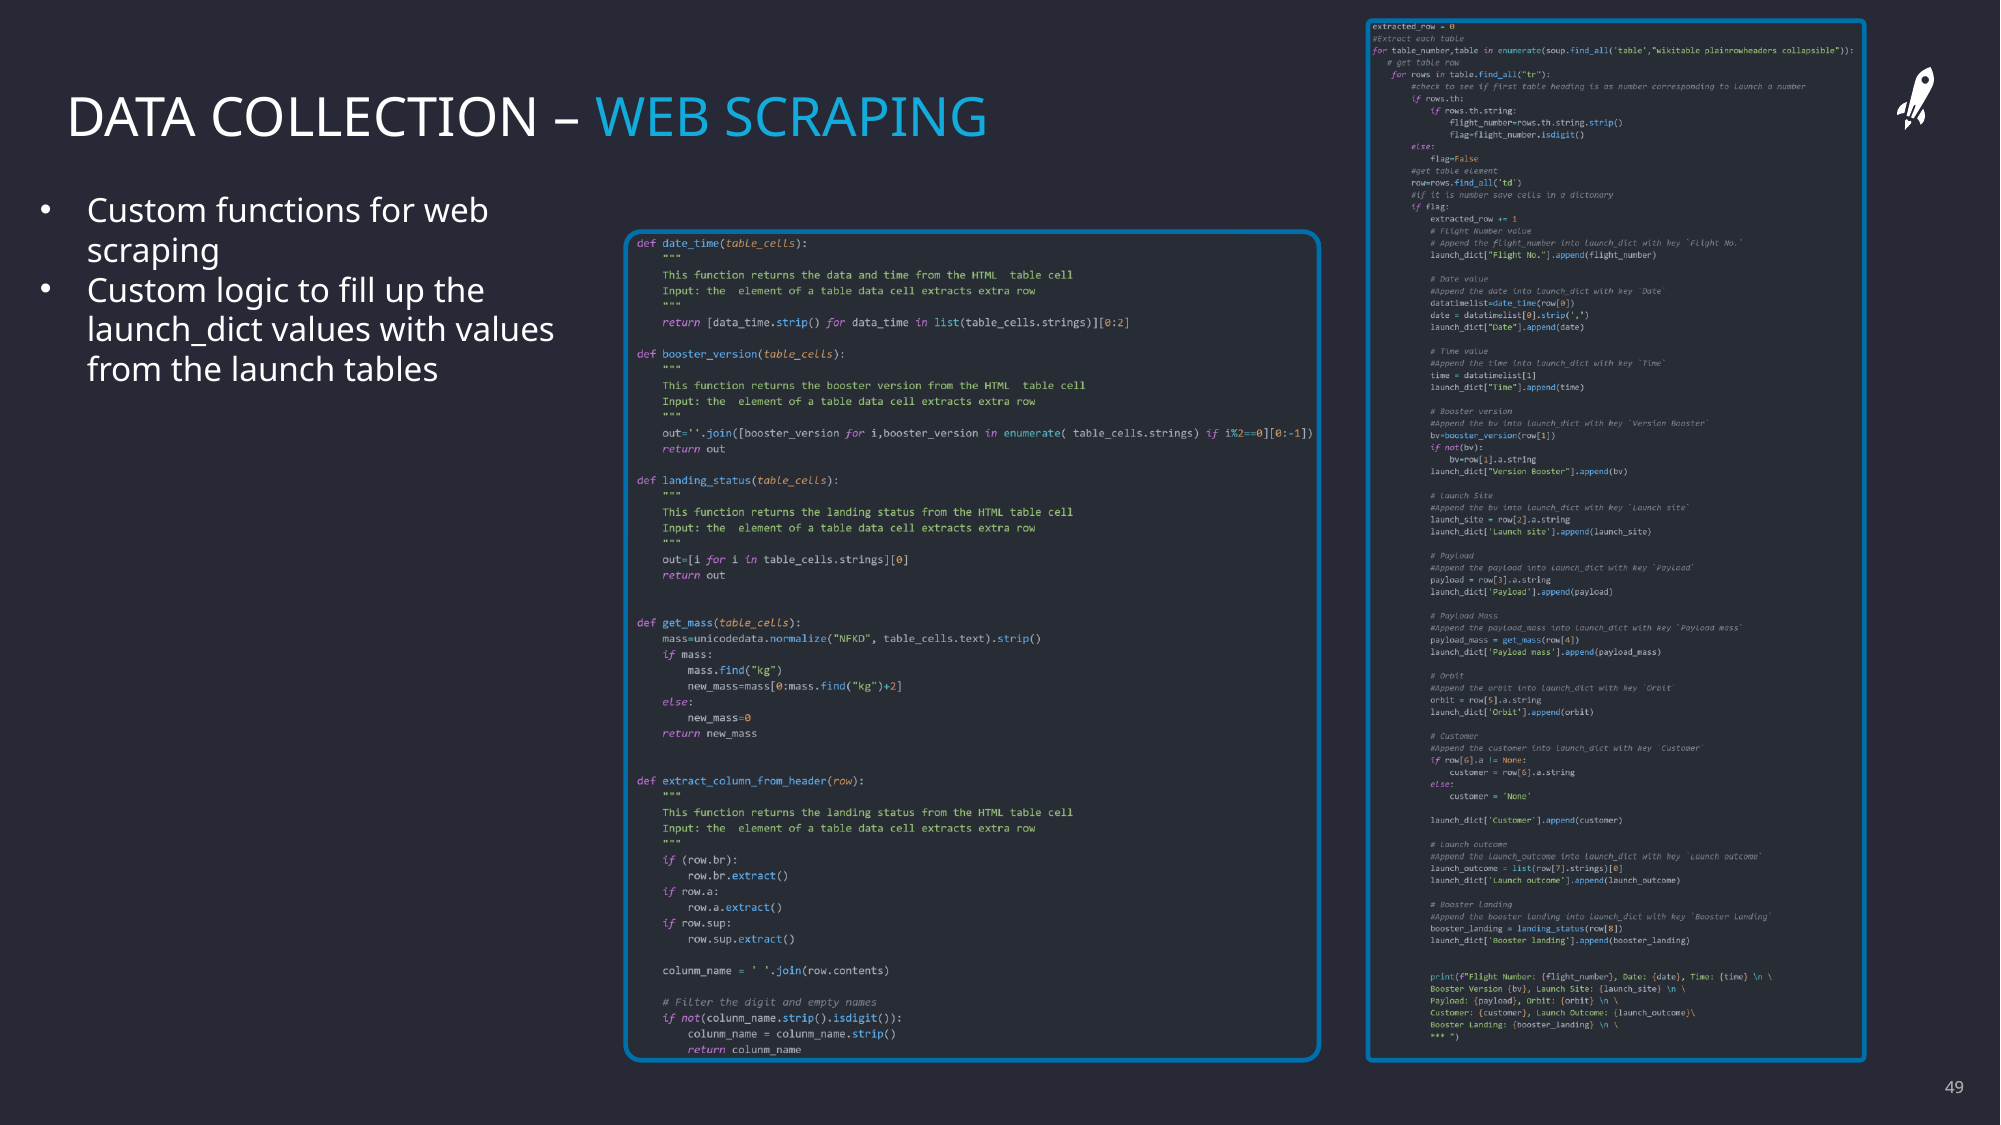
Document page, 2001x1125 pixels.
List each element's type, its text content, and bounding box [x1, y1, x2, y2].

title DATA COLLECTION – WEB SCRAPING [66, 30, 1365, 149]
picture [1368, 20, 1865, 1061]
picture [625, 231, 1319, 1061]
text_box Custom functions for web scraping Custom logic to fill up the launch_dict values with values from the launch tables [25, 181, 632, 396]
